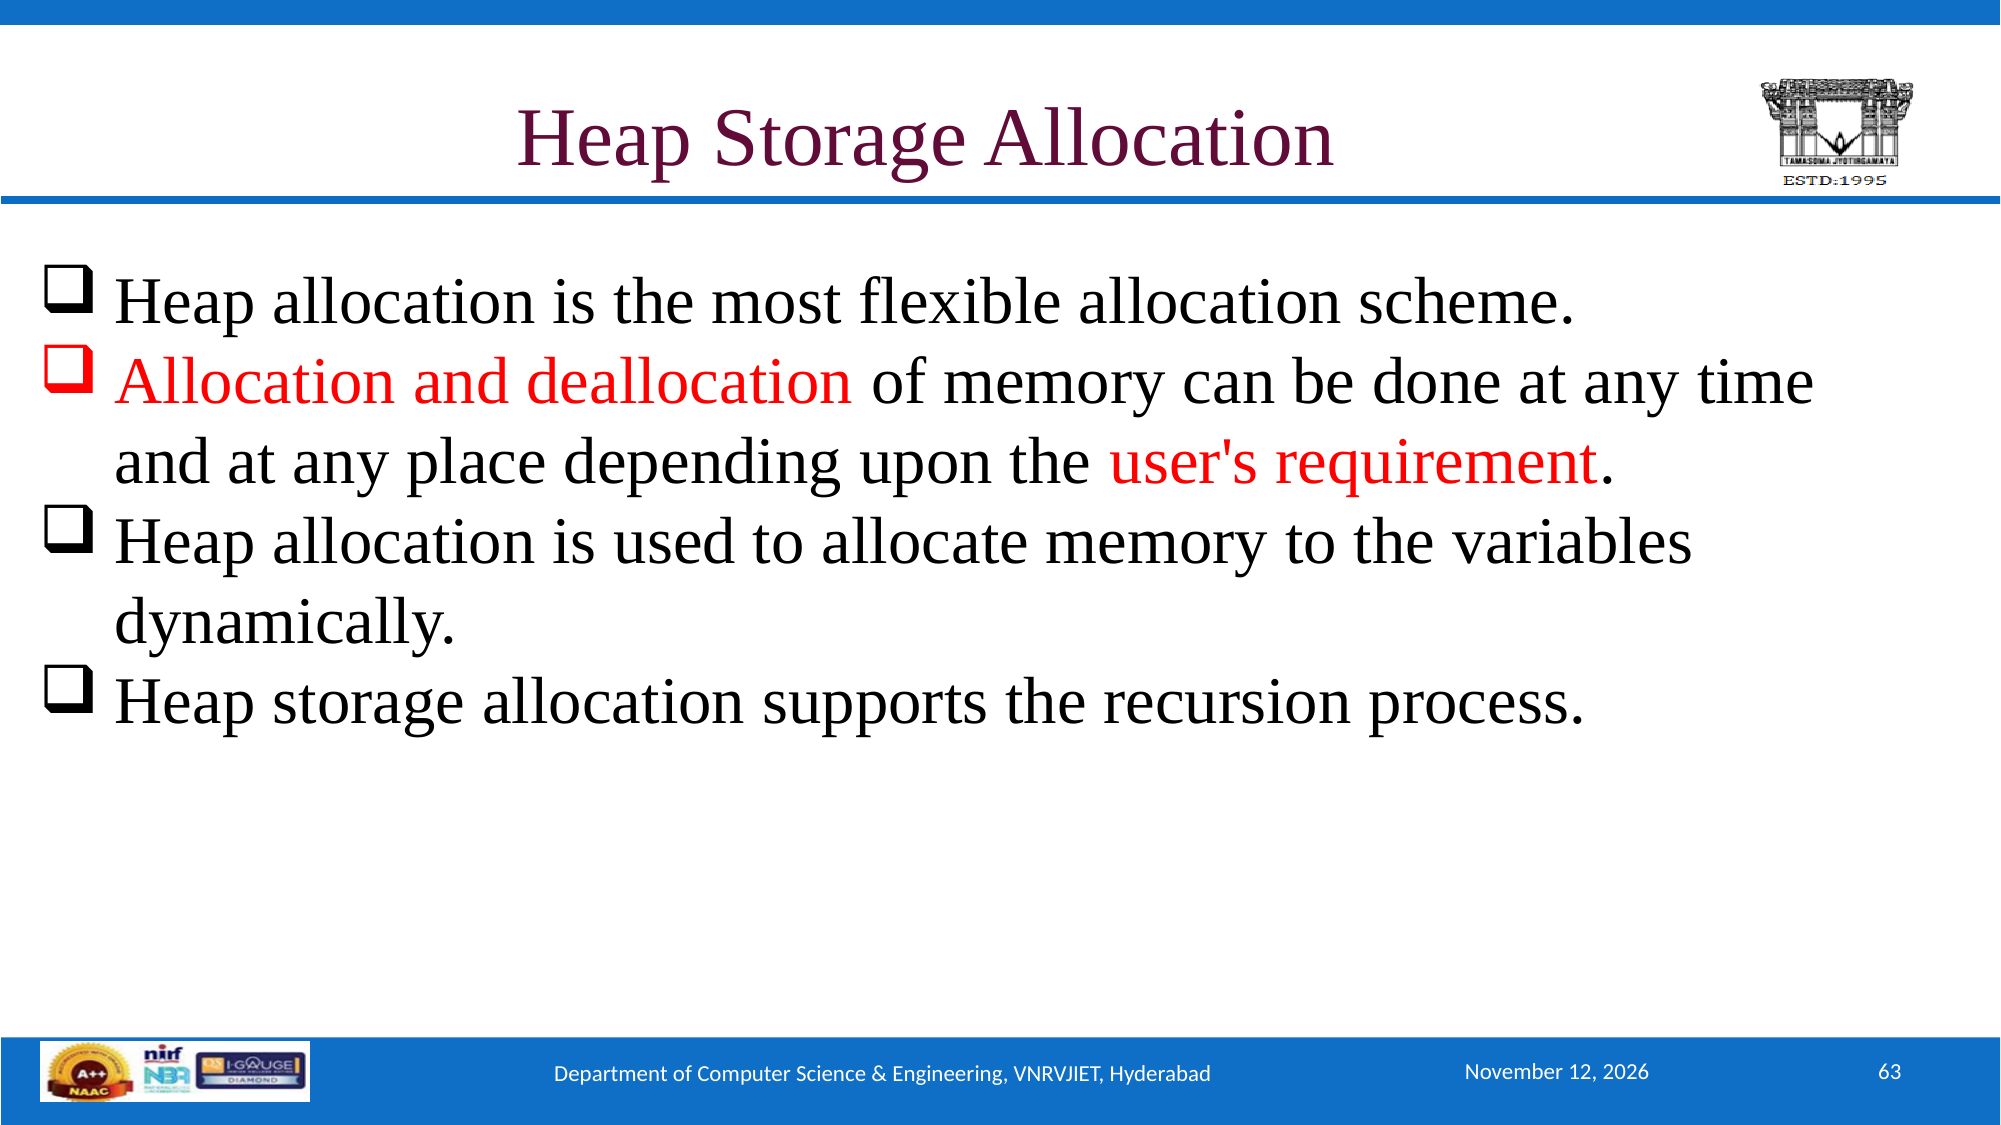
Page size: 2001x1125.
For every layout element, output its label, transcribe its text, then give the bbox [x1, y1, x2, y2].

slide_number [1449, 1040, 1734, 1100]
picture [1749, 70, 1934, 194]
text_box Heap allocation is the most flexible allocation scheme. Allocation and deallocation of memory can be done at any time and at any place depending upon the user's requirement. Heap allocation is used to allocate memory to the variables dynamically. Heap storage allocation supports the recursion process. [24, 249, 1938, 745]
slide_number 63 [1749, 1040, 1917, 1100]
footer Department of Computer Science & Engineering, VNRVJIET, Hyderabad [333, 1041, 1434, 1102]
picture [40, 1041, 310, 1102]
text_box Heap Storage Allocation [501, 75, 1505, 190]
